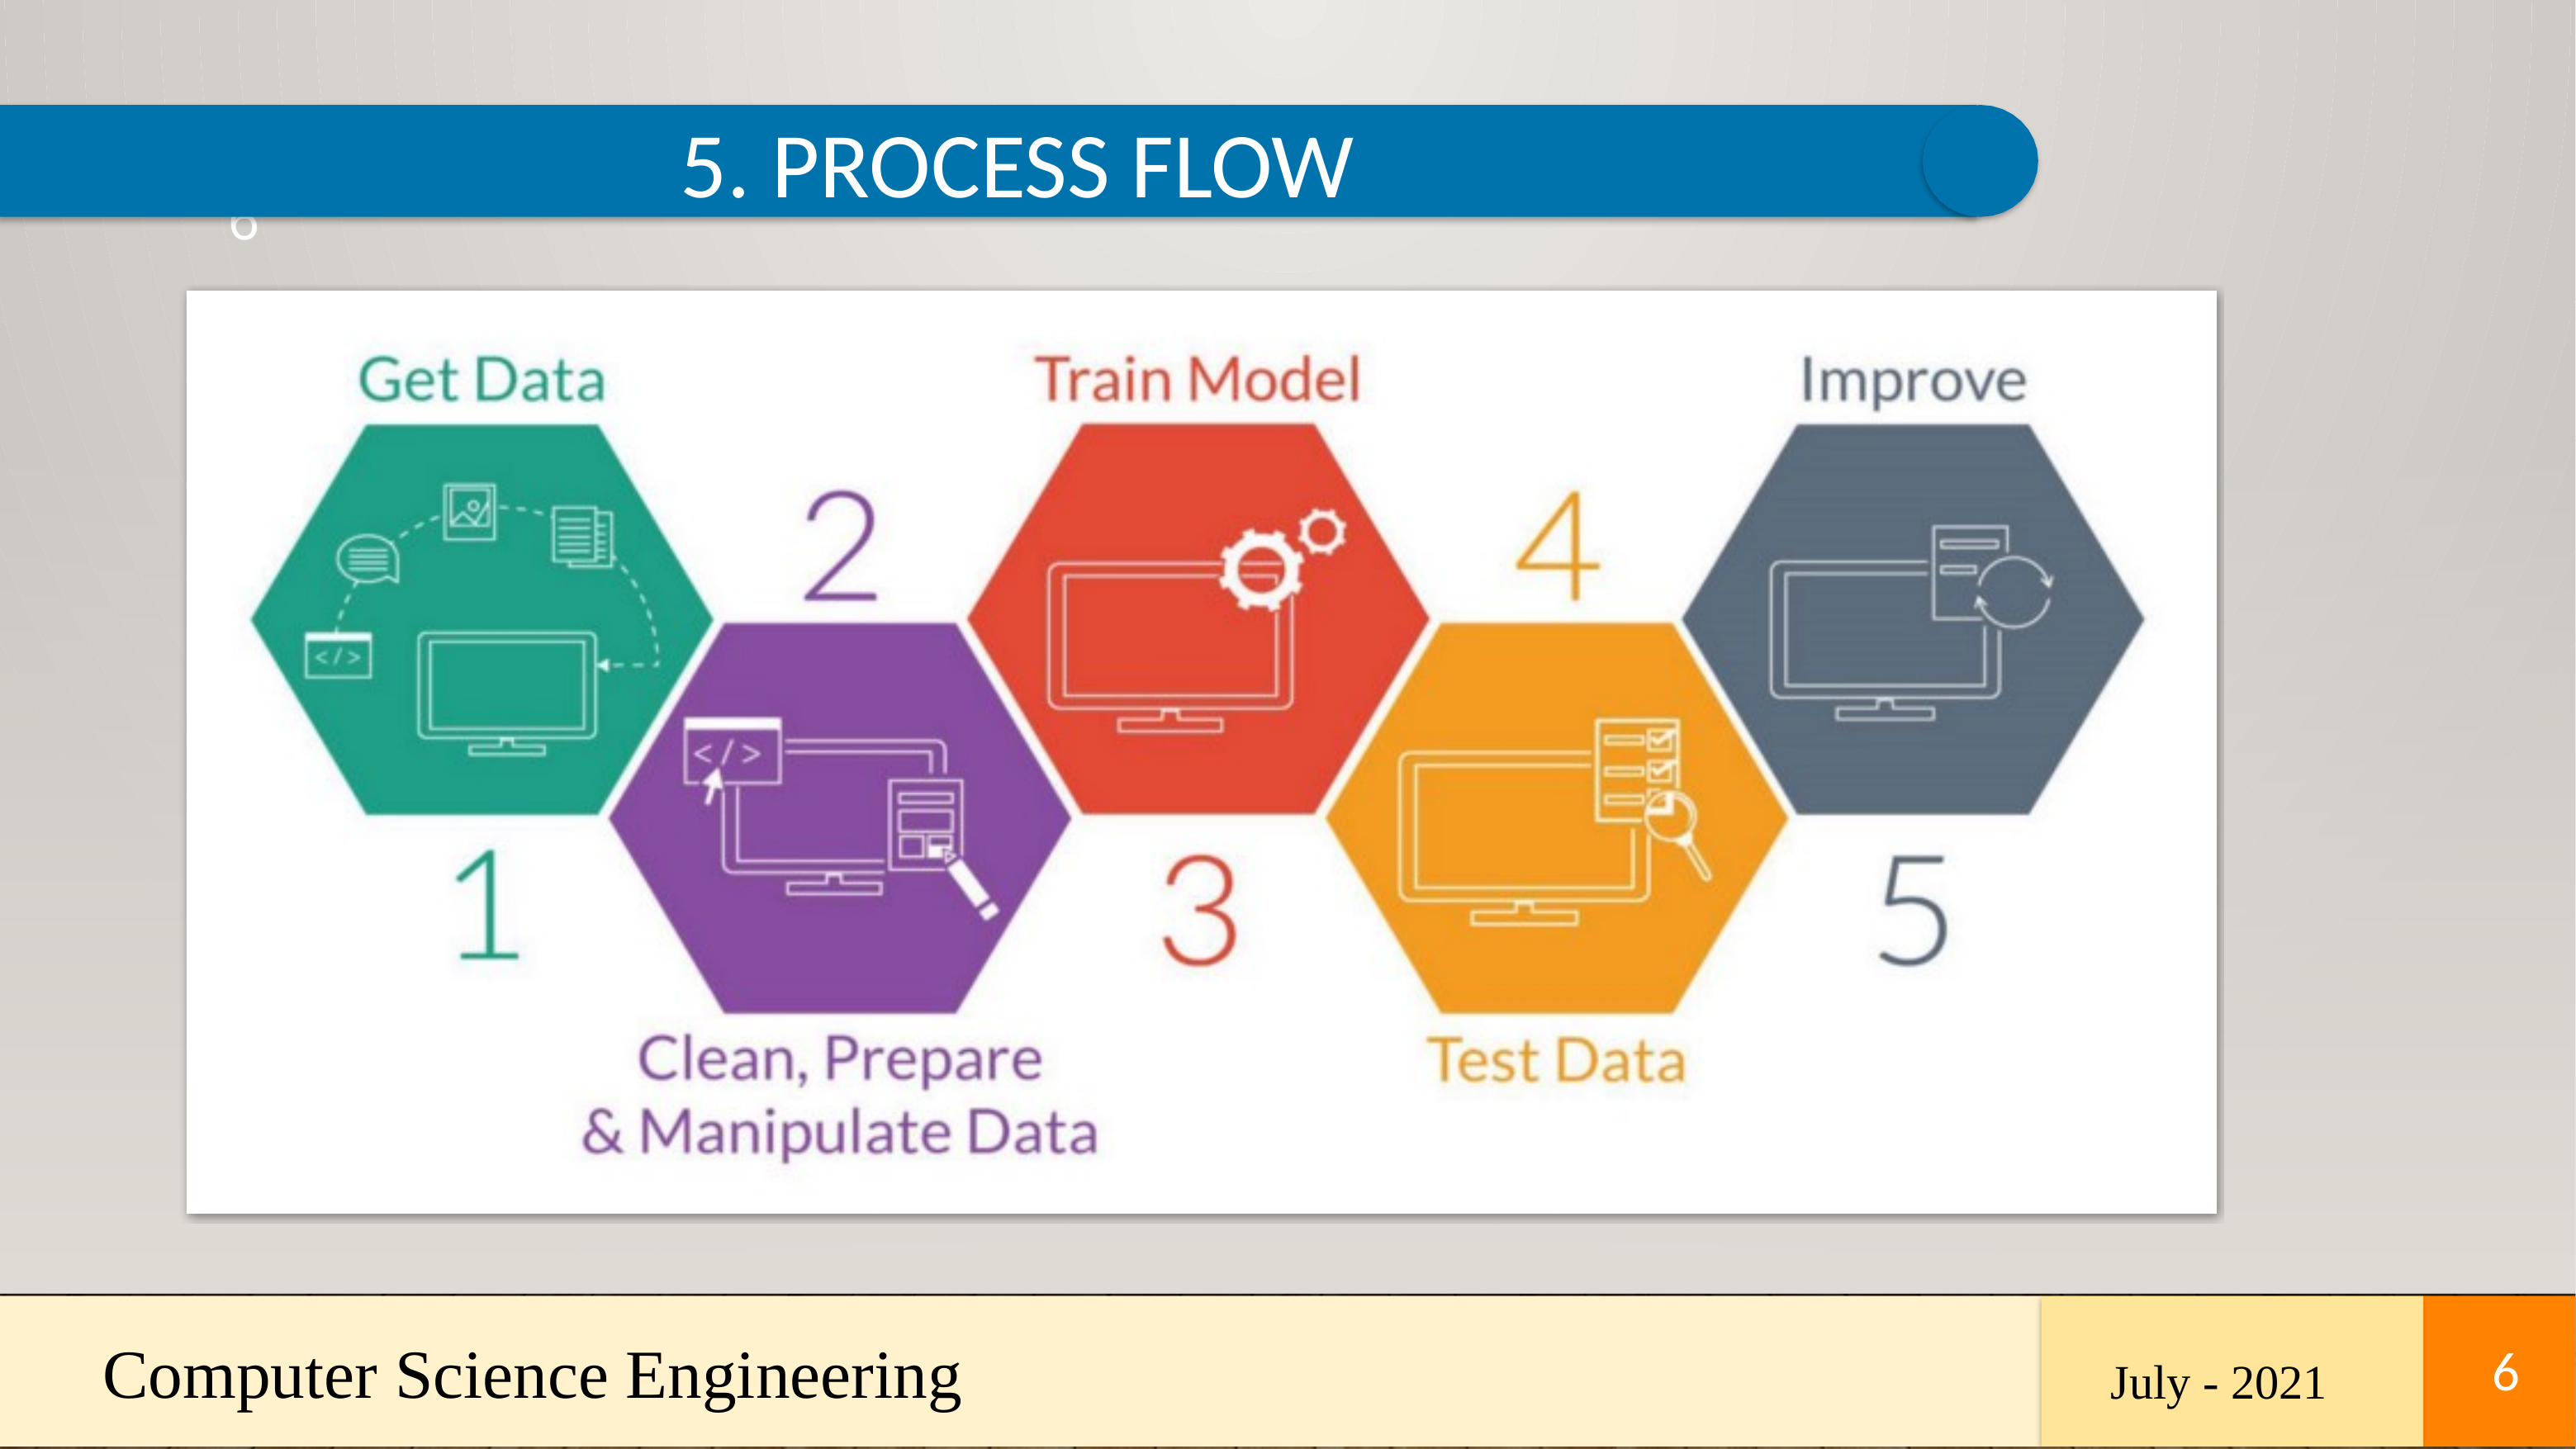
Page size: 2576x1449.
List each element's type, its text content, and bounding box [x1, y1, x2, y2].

slide_number 6 [101, 225, 273, 276]
picture [198, 302, 2205, 1202]
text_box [0, 104, 2039, 218]
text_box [0, 1295, 2576, 1447]
text_box [162, 280, 2143, 367]
